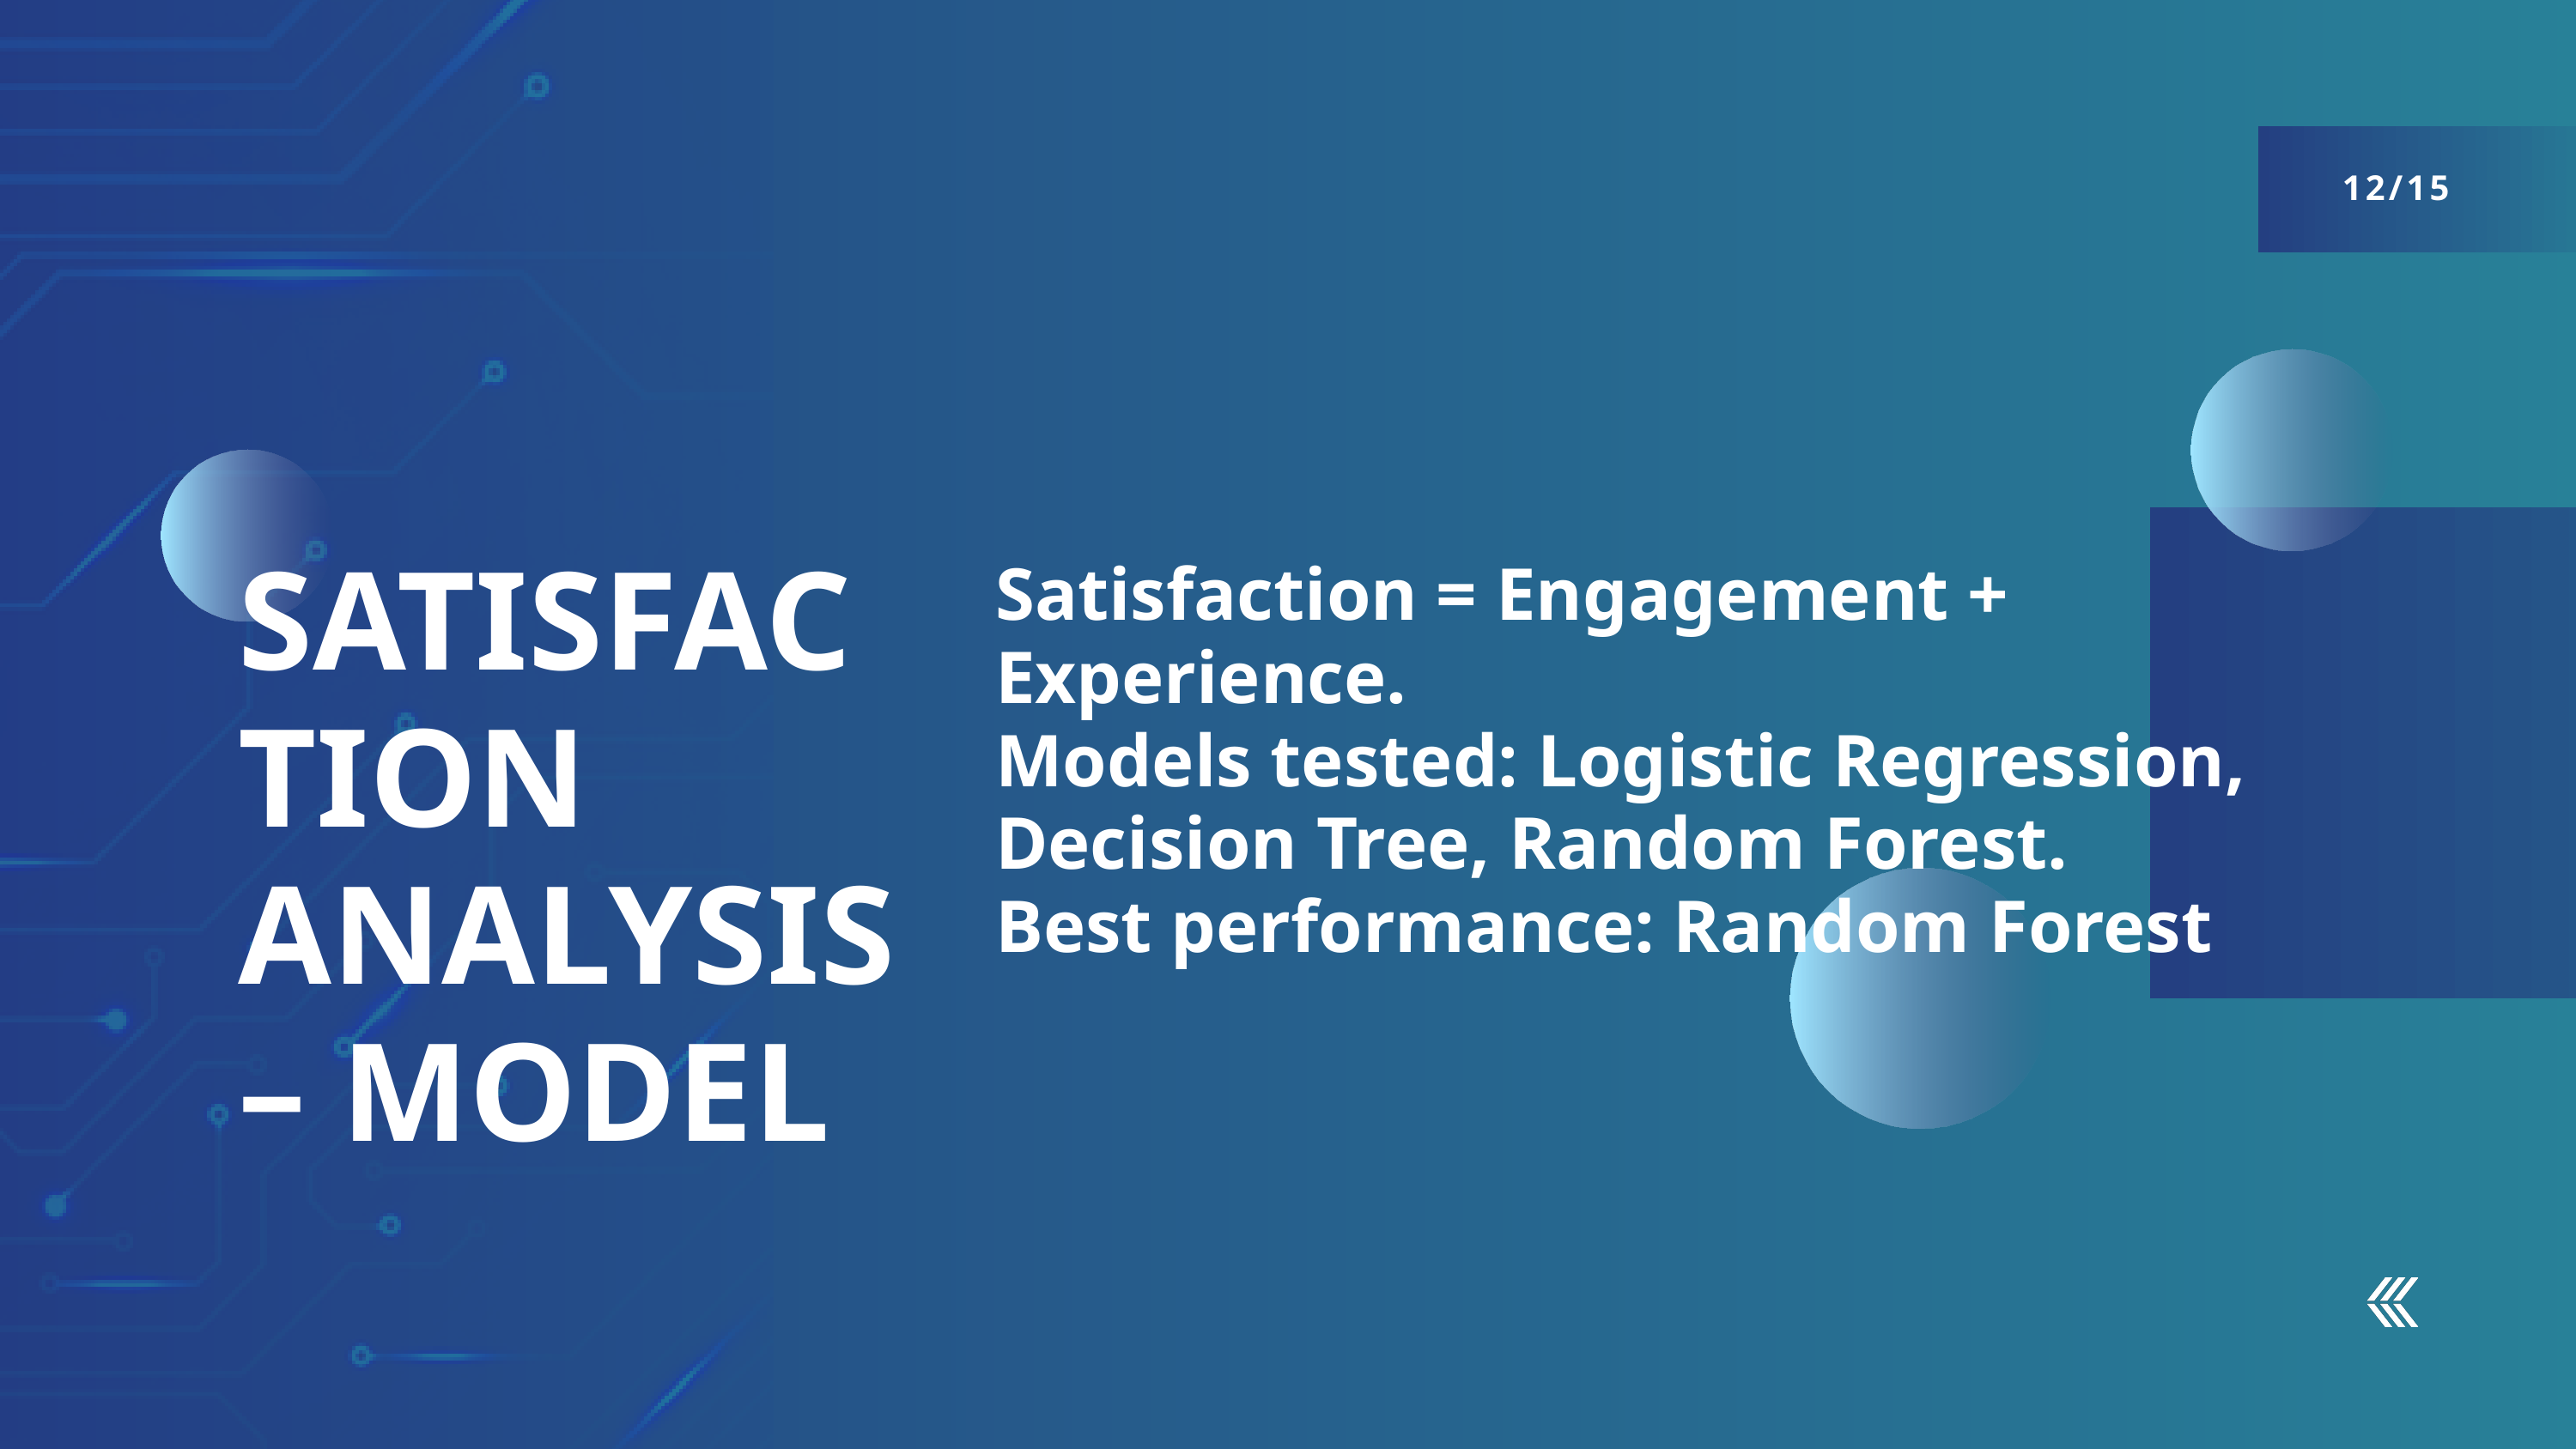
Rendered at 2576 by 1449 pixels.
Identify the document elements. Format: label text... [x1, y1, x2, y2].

text_box [0, 0, 774, 1449]
text_box [2366, 1277, 2419, 1327]
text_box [161, 449, 333, 621]
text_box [2257, 125, 2576, 253]
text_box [2149, 506, 2576, 998]
text_box Satisfaction = Engagement + Experience. Models tested: Logistic Regression, Decision Tree, Random Forest. Best performance: Random Forest [995, 551, 2145, 967]
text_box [2190, 349, 2393, 551]
text_box SATISFACTION ANALYSIS – MODEL [238, 539, 914, 1169]
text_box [1789, 867, 2051, 1129]
